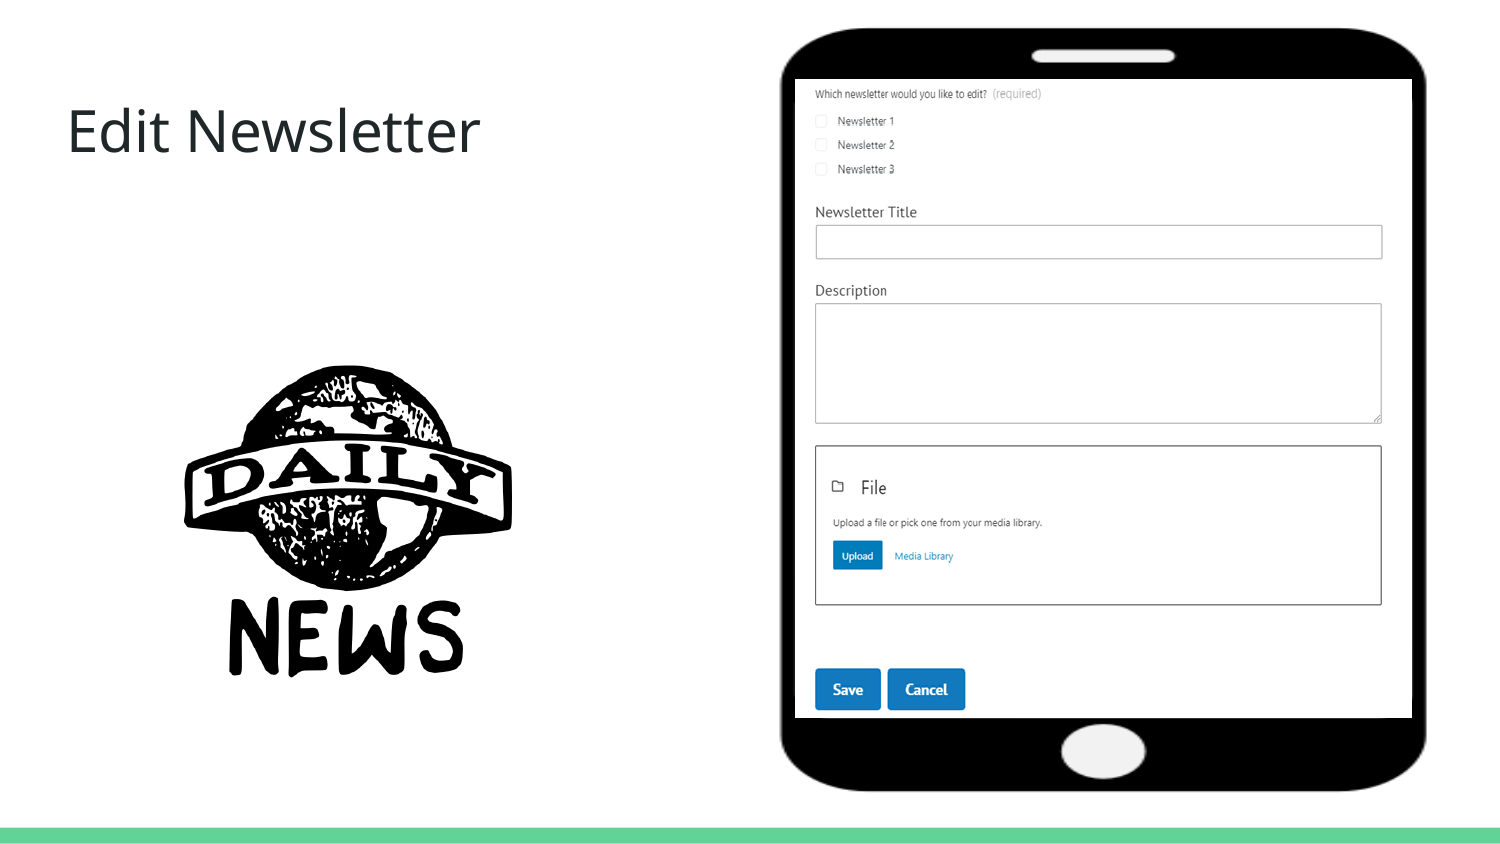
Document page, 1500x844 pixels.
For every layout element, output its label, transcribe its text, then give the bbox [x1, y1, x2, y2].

title Edit Newsletter [51, 79, 744, 174]
picture [749, 0, 1448, 844]
picture [183, 357, 512, 686]
